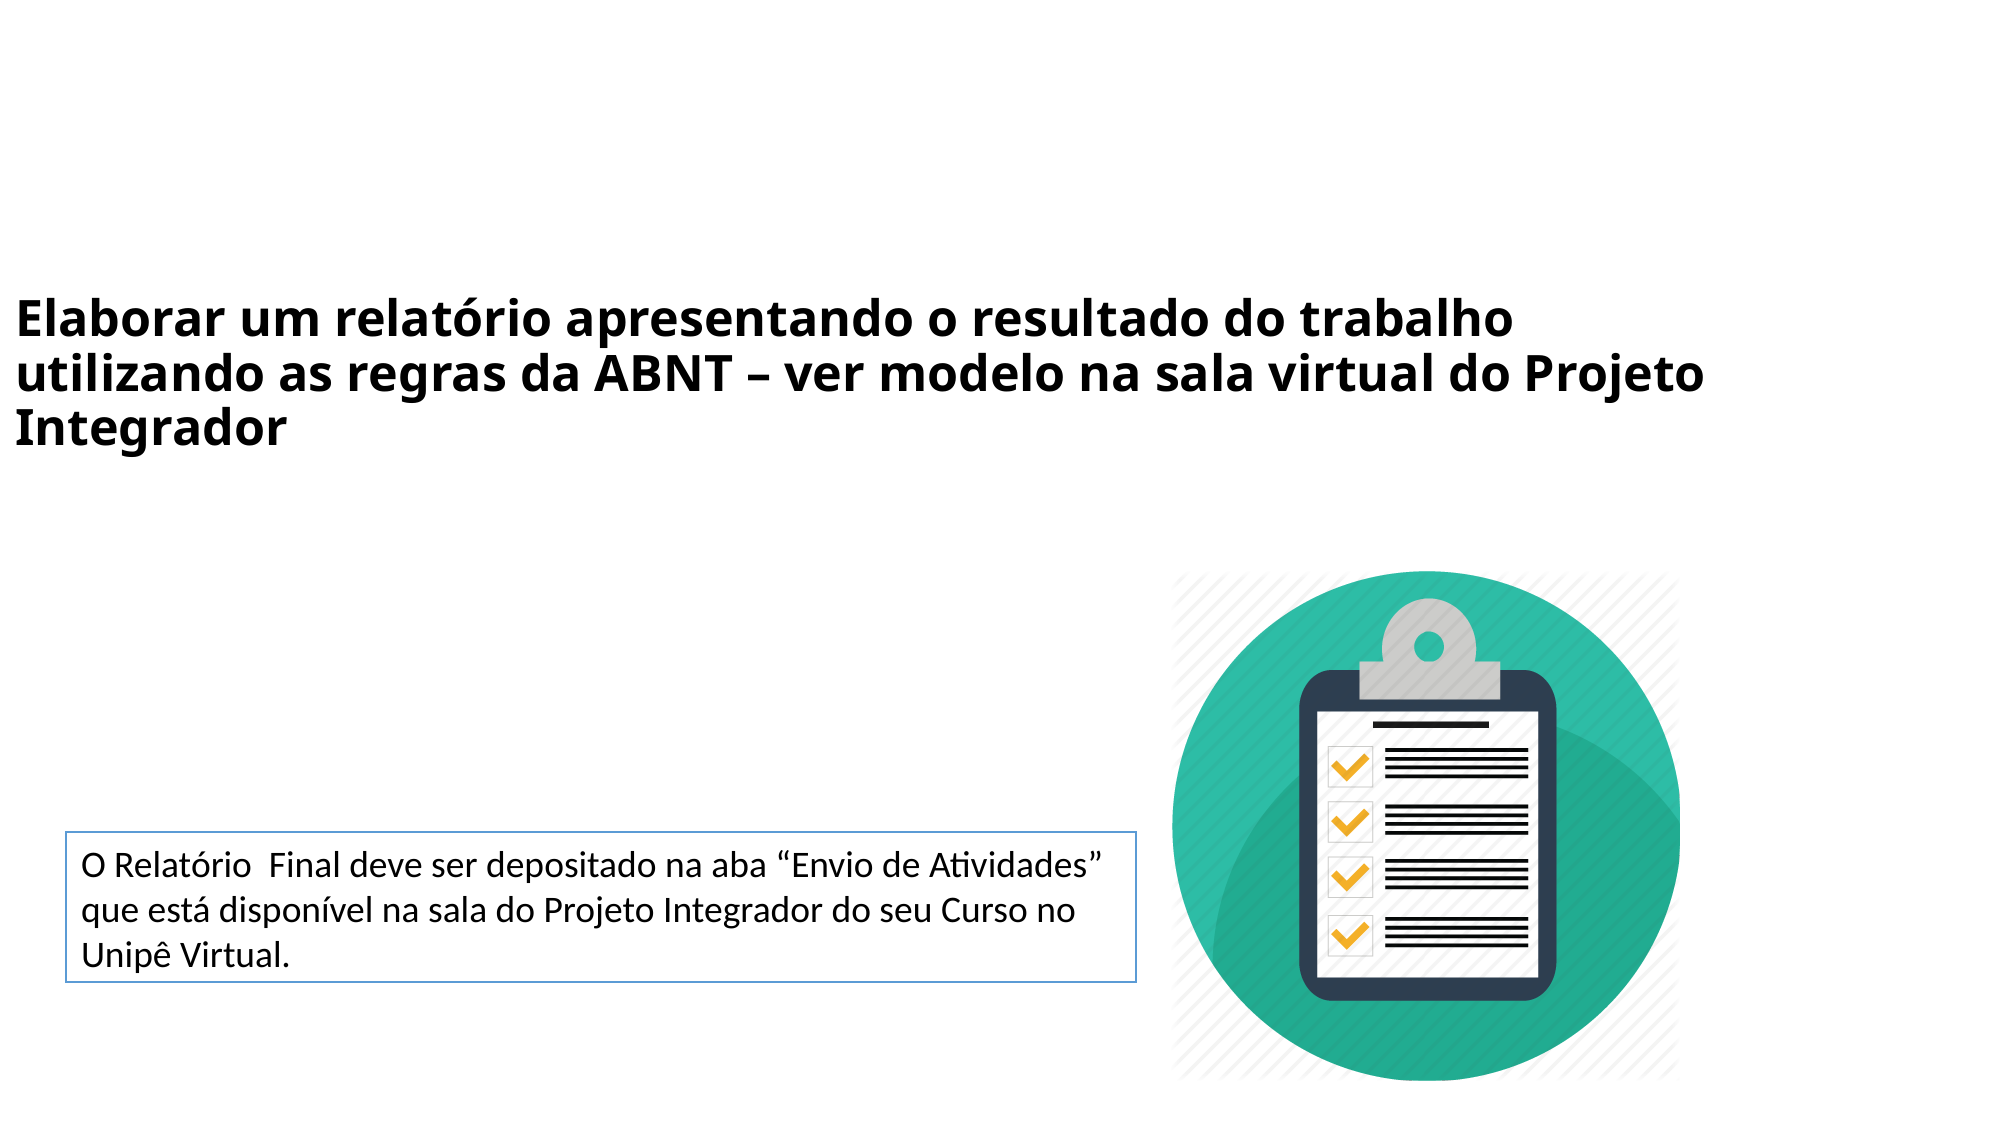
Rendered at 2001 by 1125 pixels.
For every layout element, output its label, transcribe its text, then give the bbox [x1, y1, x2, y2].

title Elaborar um relatório apresentando o resultado do trabalho utilizando as regras da ABNT – ver modelo na sala virtual do Projeto Integrador [0, 285, 1725, 504]
text_box O Relatório Final deve ser depositado na aba “Envio de Atividades” que está disponível na sala do Projeto Integrador do seu Curso no Unipê Virtual. [65, 831, 1137, 983]
picture [1169, 570, 1680, 1081]
